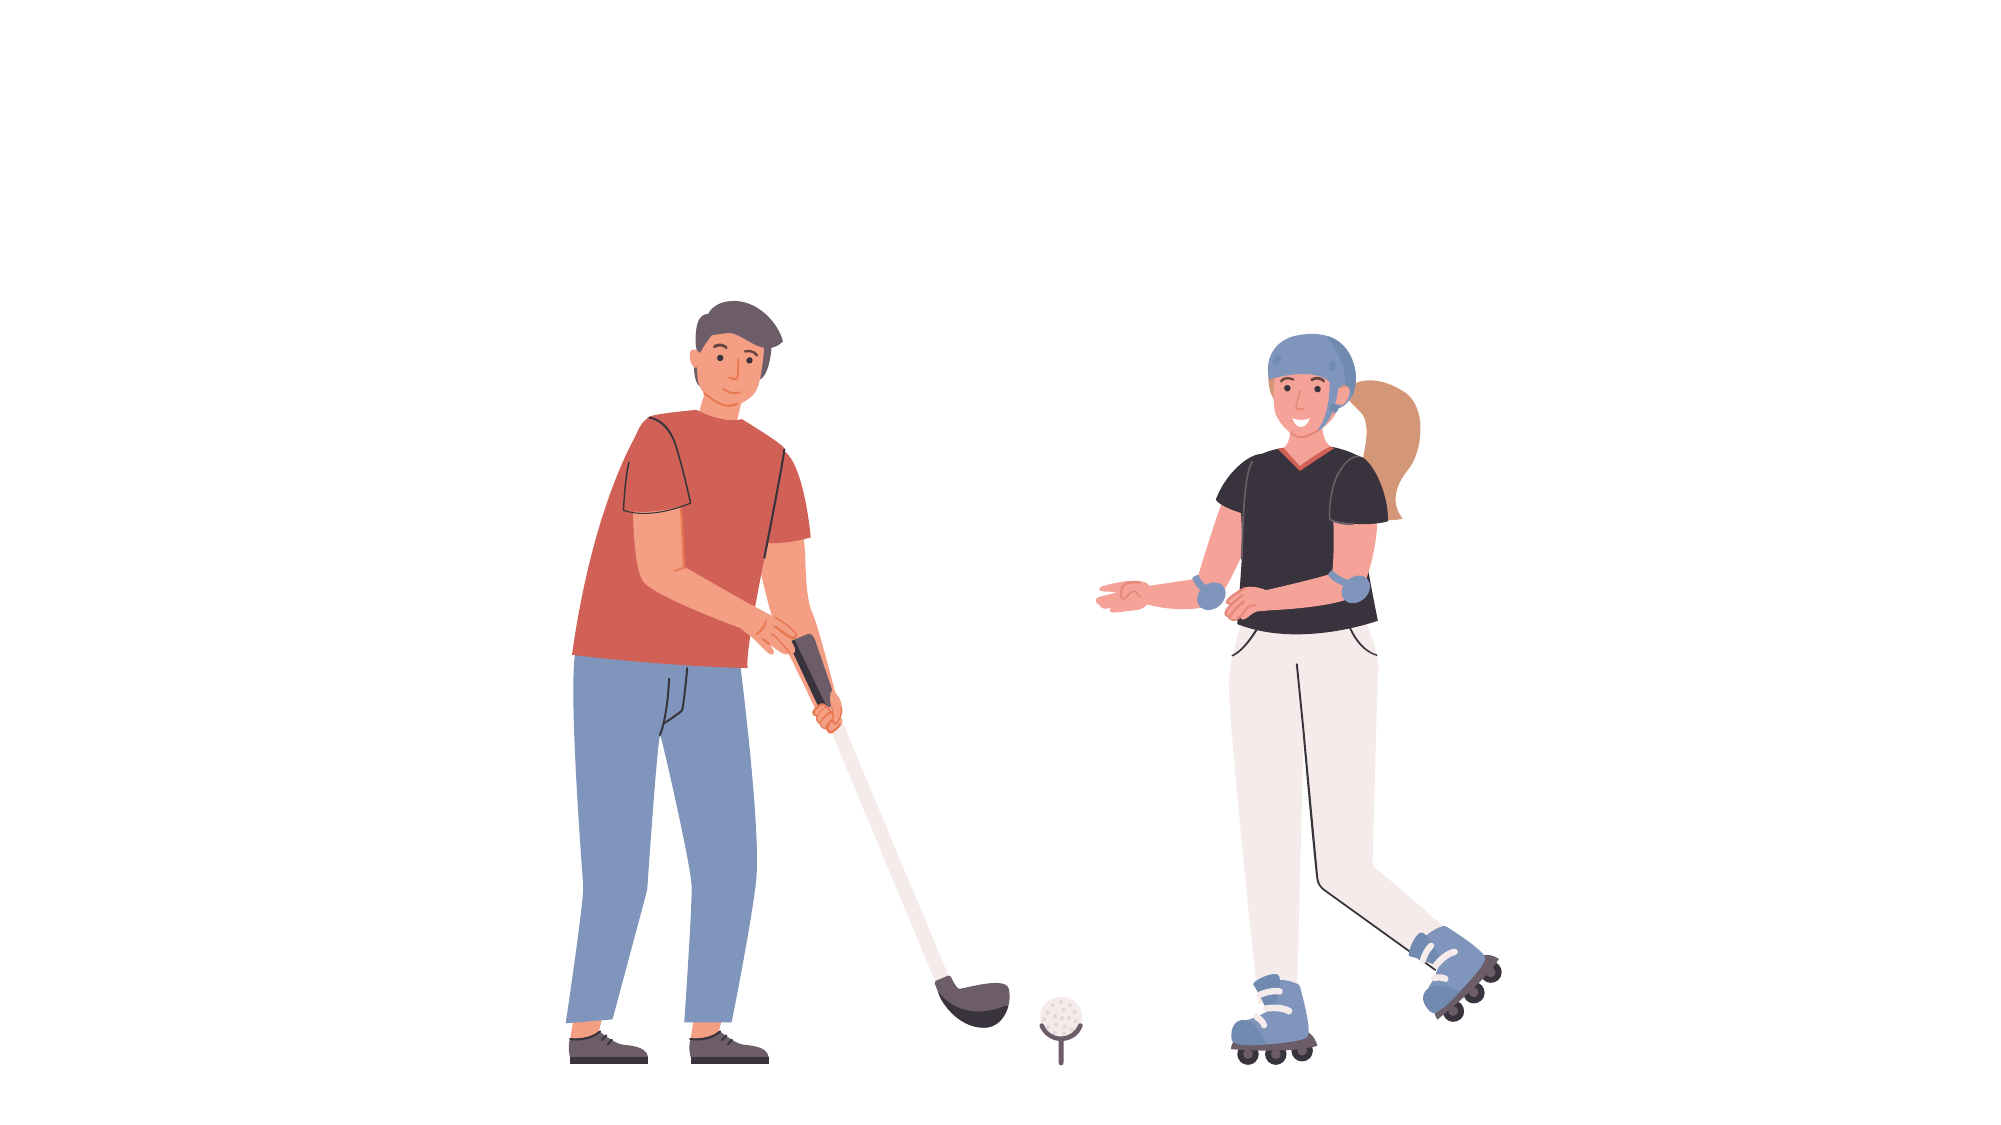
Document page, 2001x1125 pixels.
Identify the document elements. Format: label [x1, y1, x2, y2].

text_box [1095, 333, 1502, 1065]
text_box [565, 300, 1083, 1066]
